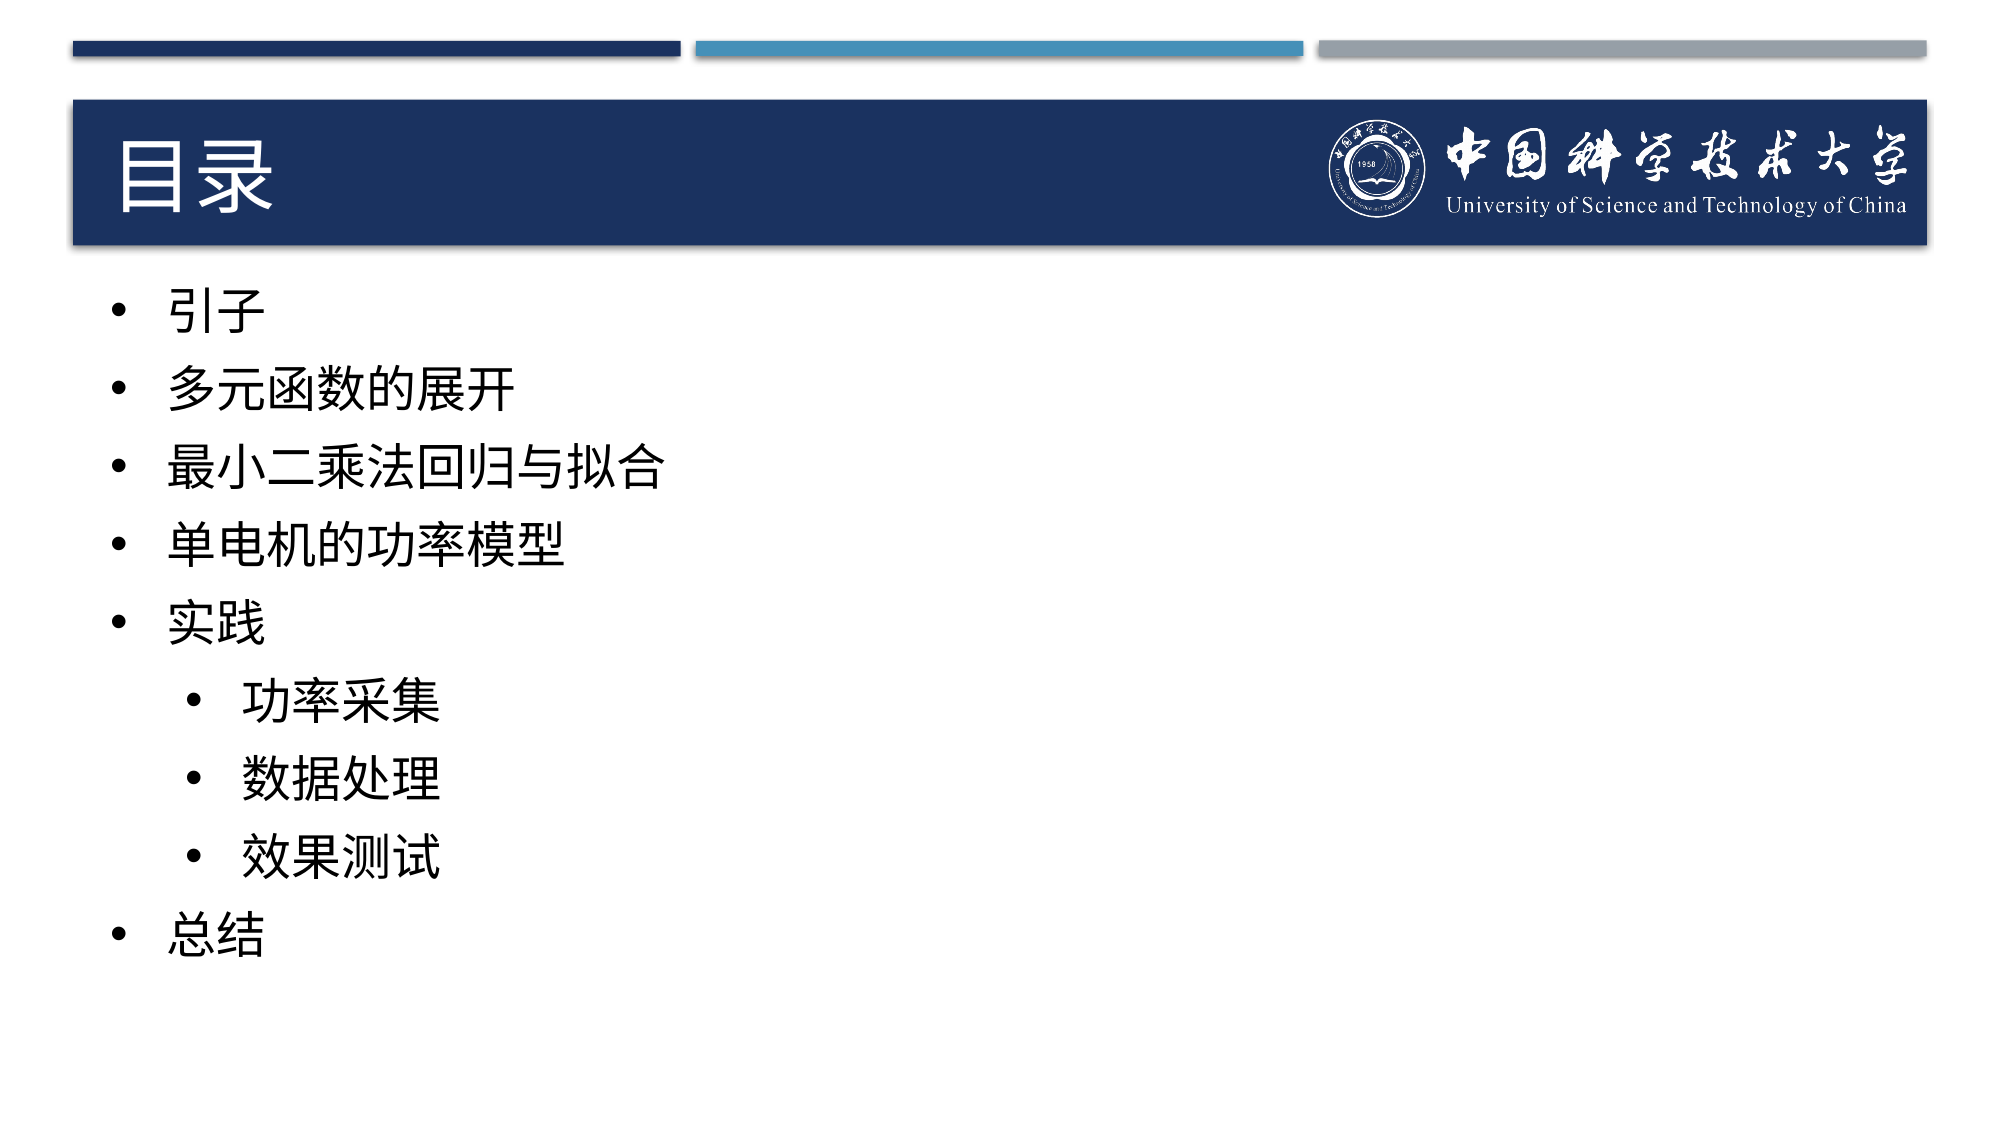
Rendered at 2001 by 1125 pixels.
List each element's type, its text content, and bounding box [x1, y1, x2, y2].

title 目录 [95, 91, 1905, 254]
picture [1905, 117, 1916, 221]
text_box 引子 多元函数的展开 最小二乘法回归与拟合 单电机的功率模型 实践 功率采集 数据处理 效果测试 总结 [95, 254, 1905, 971]
